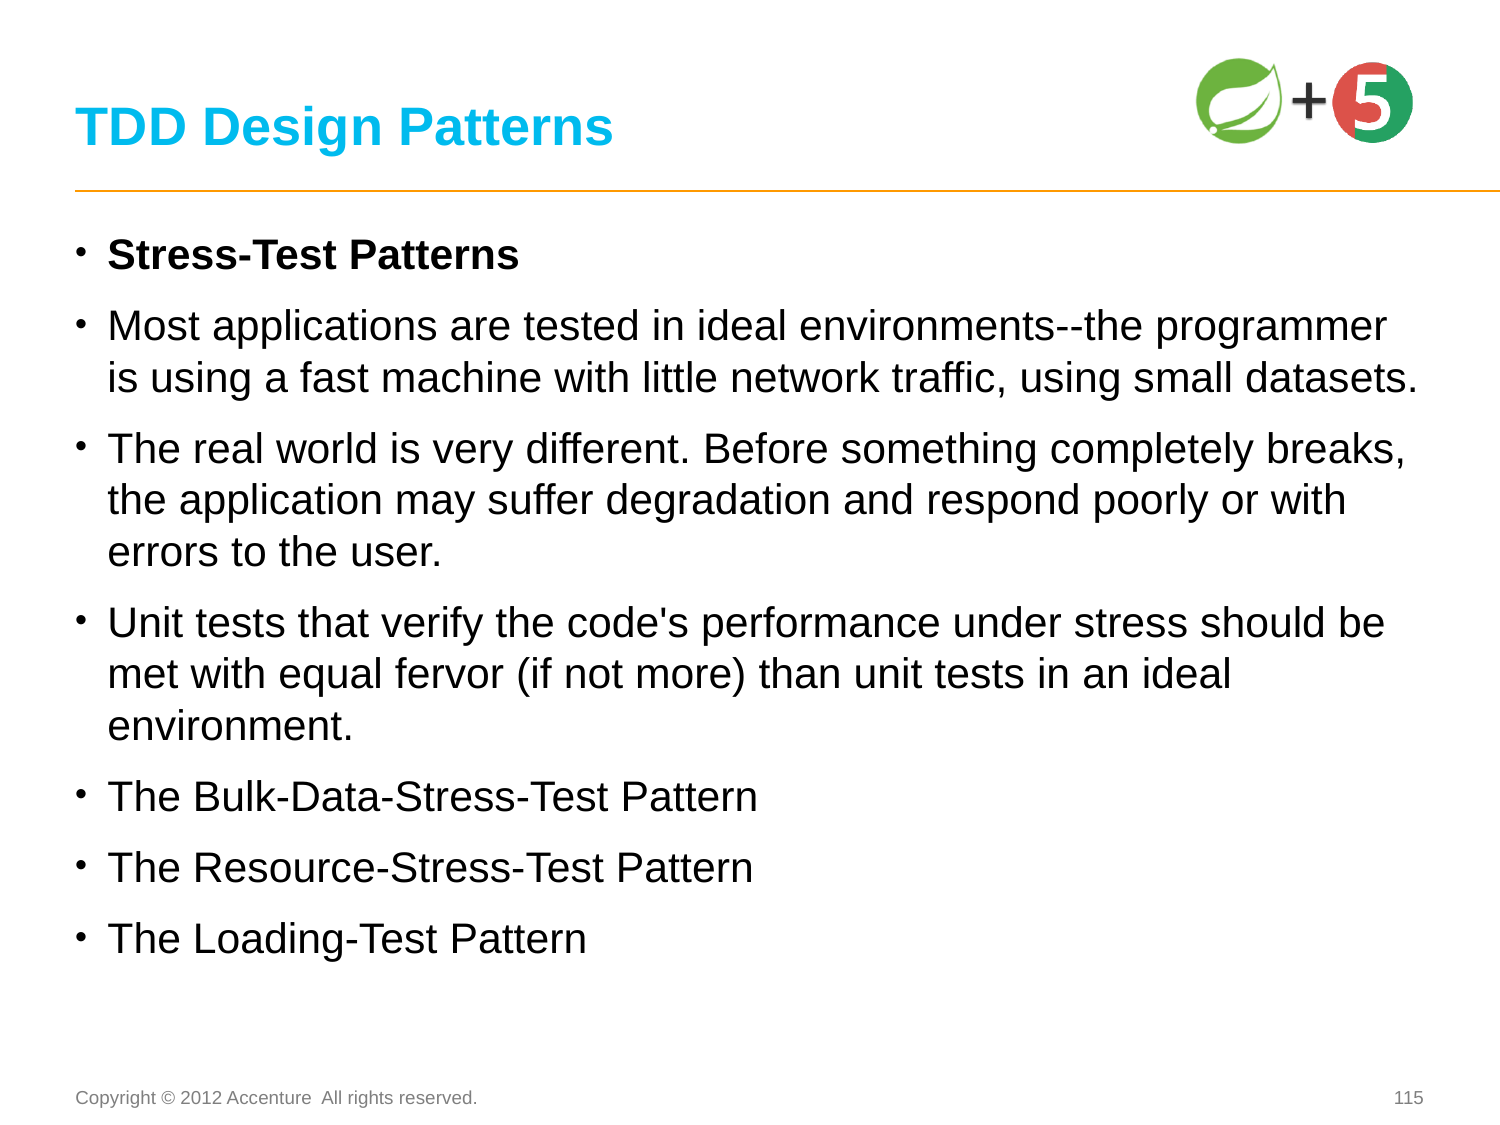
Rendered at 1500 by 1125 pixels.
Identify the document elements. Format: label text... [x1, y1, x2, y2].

title TDD Design Patterns [75, 27, 1422, 157]
list Stress-Test Patterns Most applications are tested in ideal environments--the programmer is using a fast machine with little network traffic, using small datasets. The real world is very different. Before something completely breaks, the application may suffer degradation and respond poorly or with errors to the user. Unit tests that verify the code's performance under stress should be met with equal fervor (if not more) than unit tests in an ideal environment. The Bulk-Data-Stress-Test Pattern The Resource-Stress-Test Pattern The Loading-Test Pattern [75, 226, 1425, 1018]
